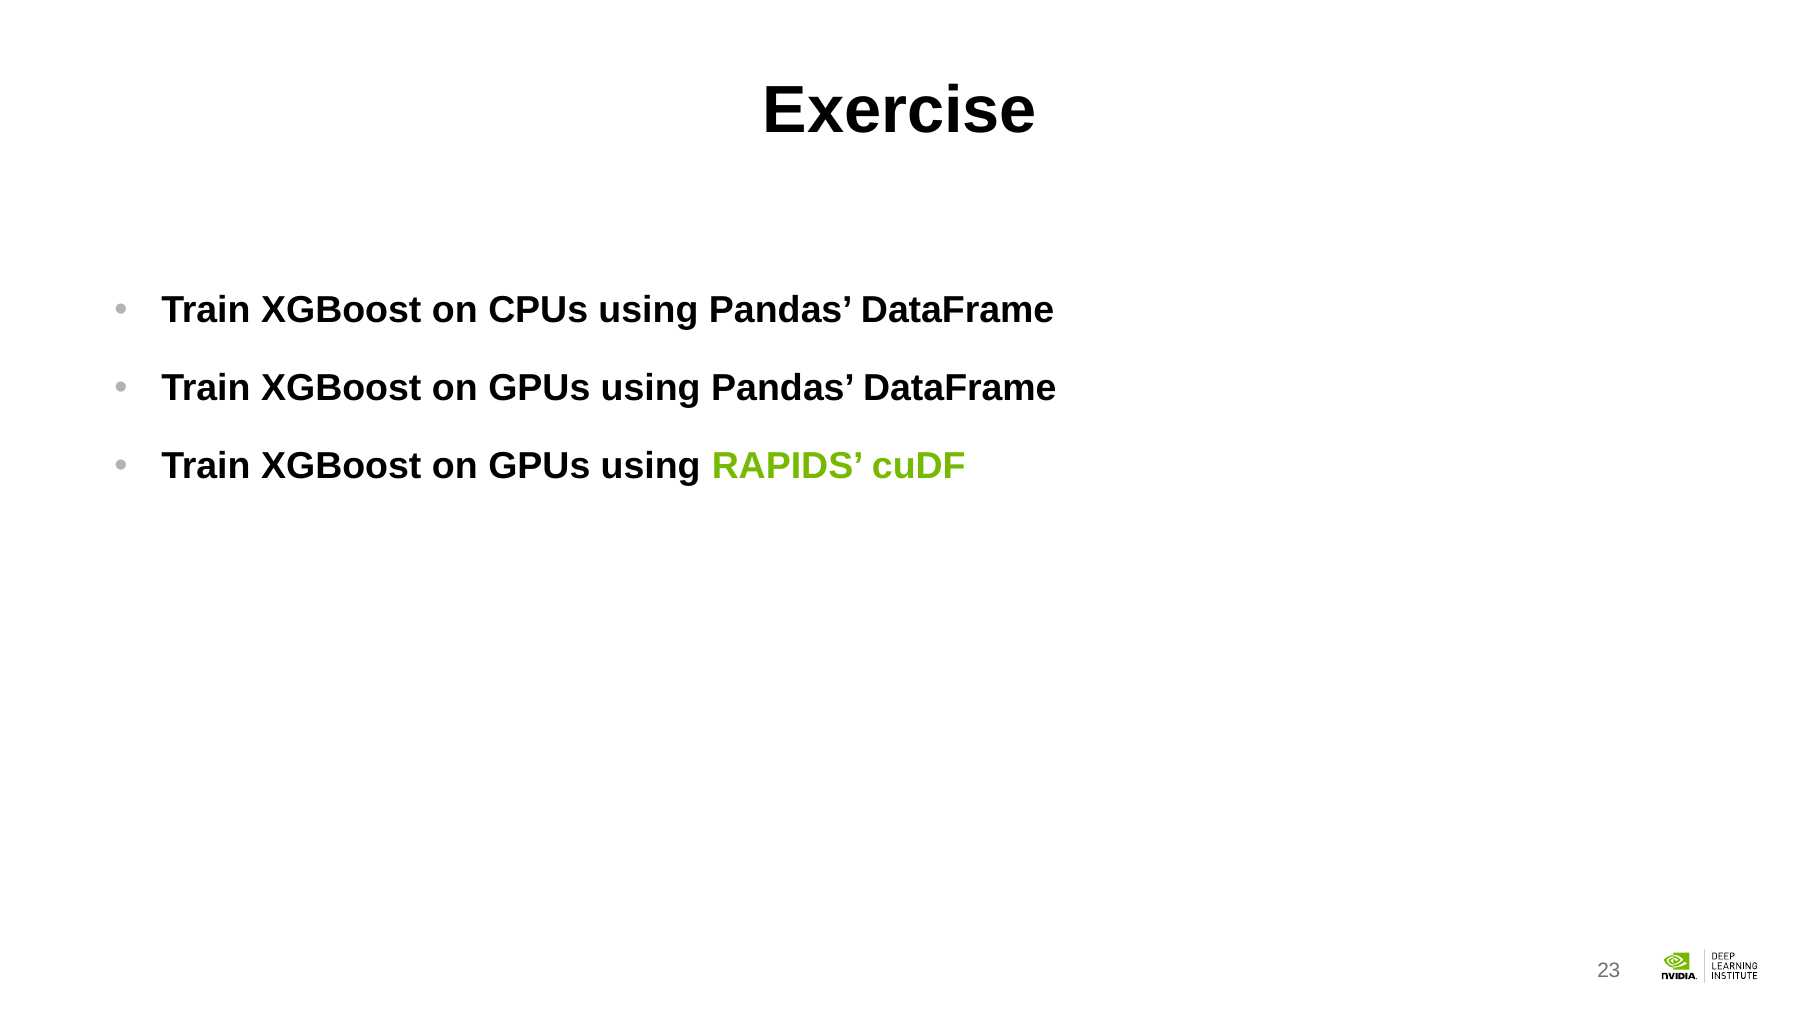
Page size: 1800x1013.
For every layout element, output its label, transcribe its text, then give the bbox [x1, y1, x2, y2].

text_box Train XGBoost on CPUs using Pandas’ DataFrame Train XGBoost on GPUs using Pandas’ DataFrame Train XGBoost on GPUs using RAPIDS’ cuDF [99, 283, 1701, 573]
title Exercise [81, 57, 1719, 156]
slide_number 23 [1230, 942, 1636, 997]
